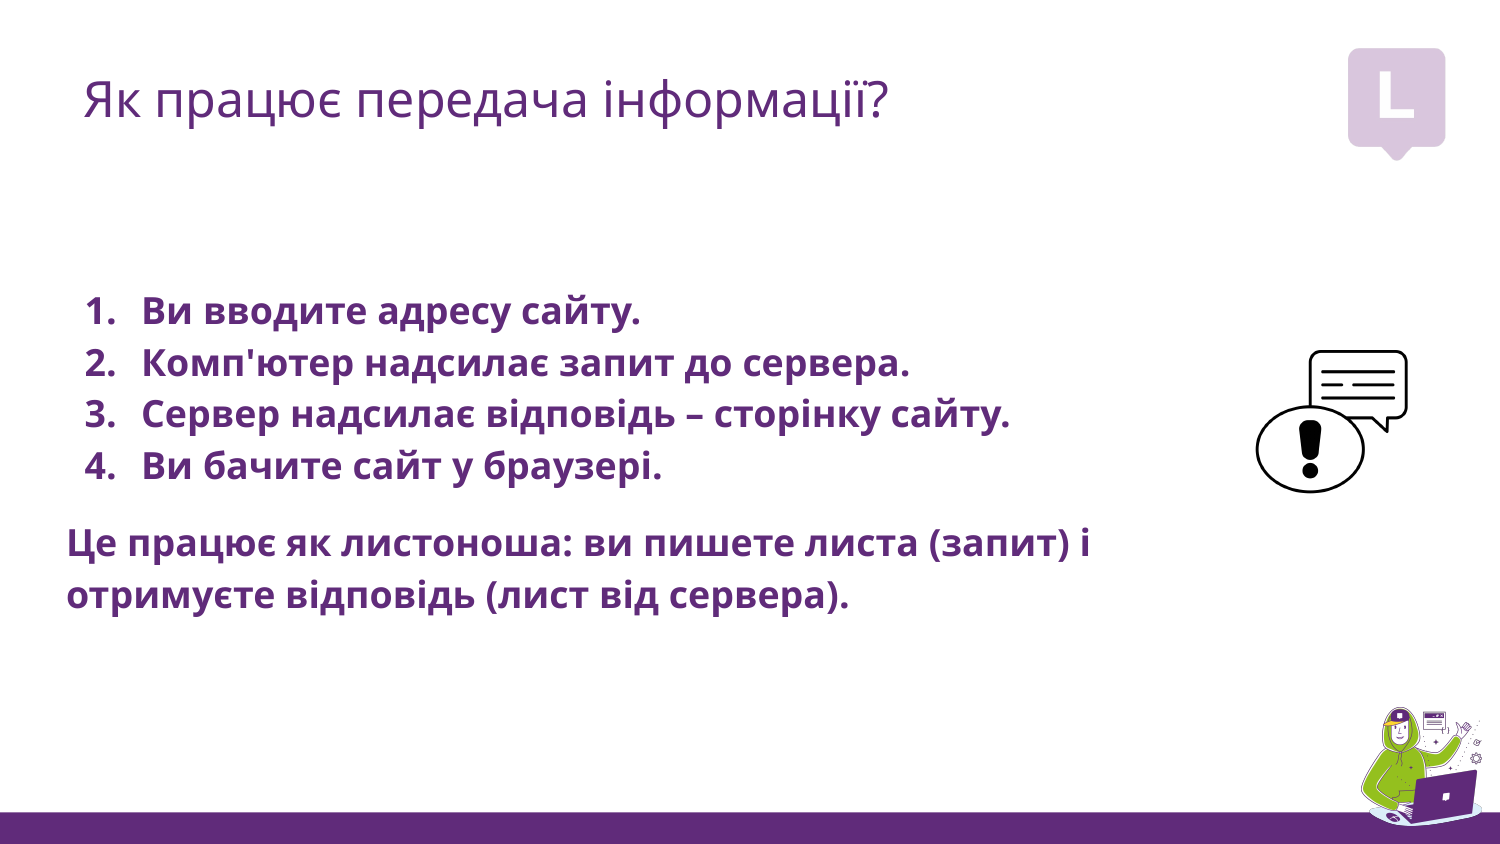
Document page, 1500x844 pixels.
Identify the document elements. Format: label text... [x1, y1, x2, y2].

text_box Як працює передача інформації? [68, 43, 1398, 143]
picture [1361, 707, 1482, 826]
picture [1253, 343, 1410, 500]
text_box Ви вводите адресу сайту. Комп'ютер надсилає запит до сервера. Сервер надсилає відповідь – сторінку сайту. Ви бачите сайт у браузері. Це працює як листоноша: ви пишете листа (запит) і отримуєте відповідь (лист від сервера). [50, 195, 1181, 631]
